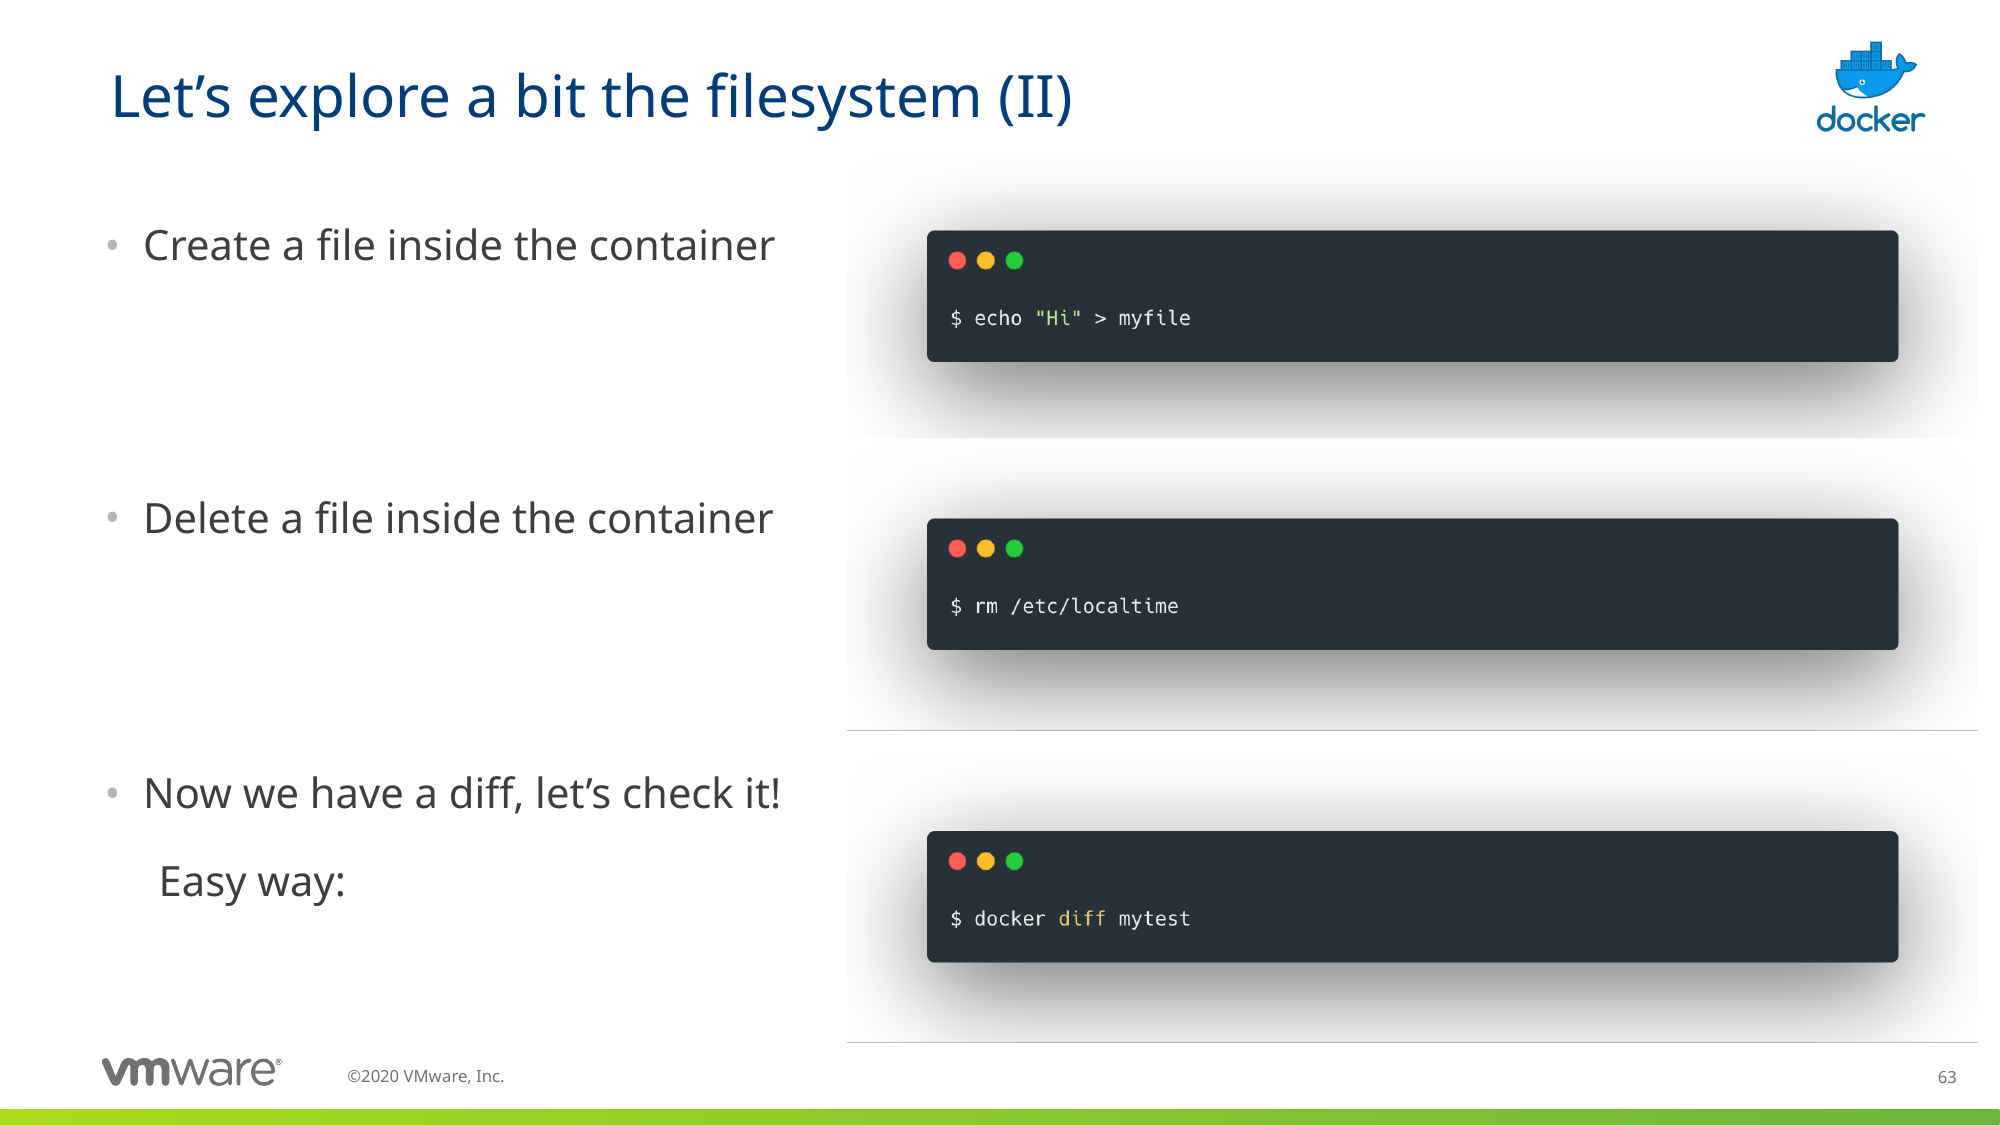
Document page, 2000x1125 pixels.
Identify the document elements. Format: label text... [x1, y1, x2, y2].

title Let’s explore a bit the filesystem (II) [95, 67, 1802, 131]
text_box Now we have a diff, let’s check it! [81, 751, 844, 841]
text_box Easy way: [143, 839, 842, 928]
text_box Delete a file inside the container [81, 476, 842, 566]
picture [847, 749, 1978, 1043]
picture [847, 149, 1978, 731]
text_box Create a file inside the container [81, 203, 842, 293]
picture [1807, 32, 1935, 141]
